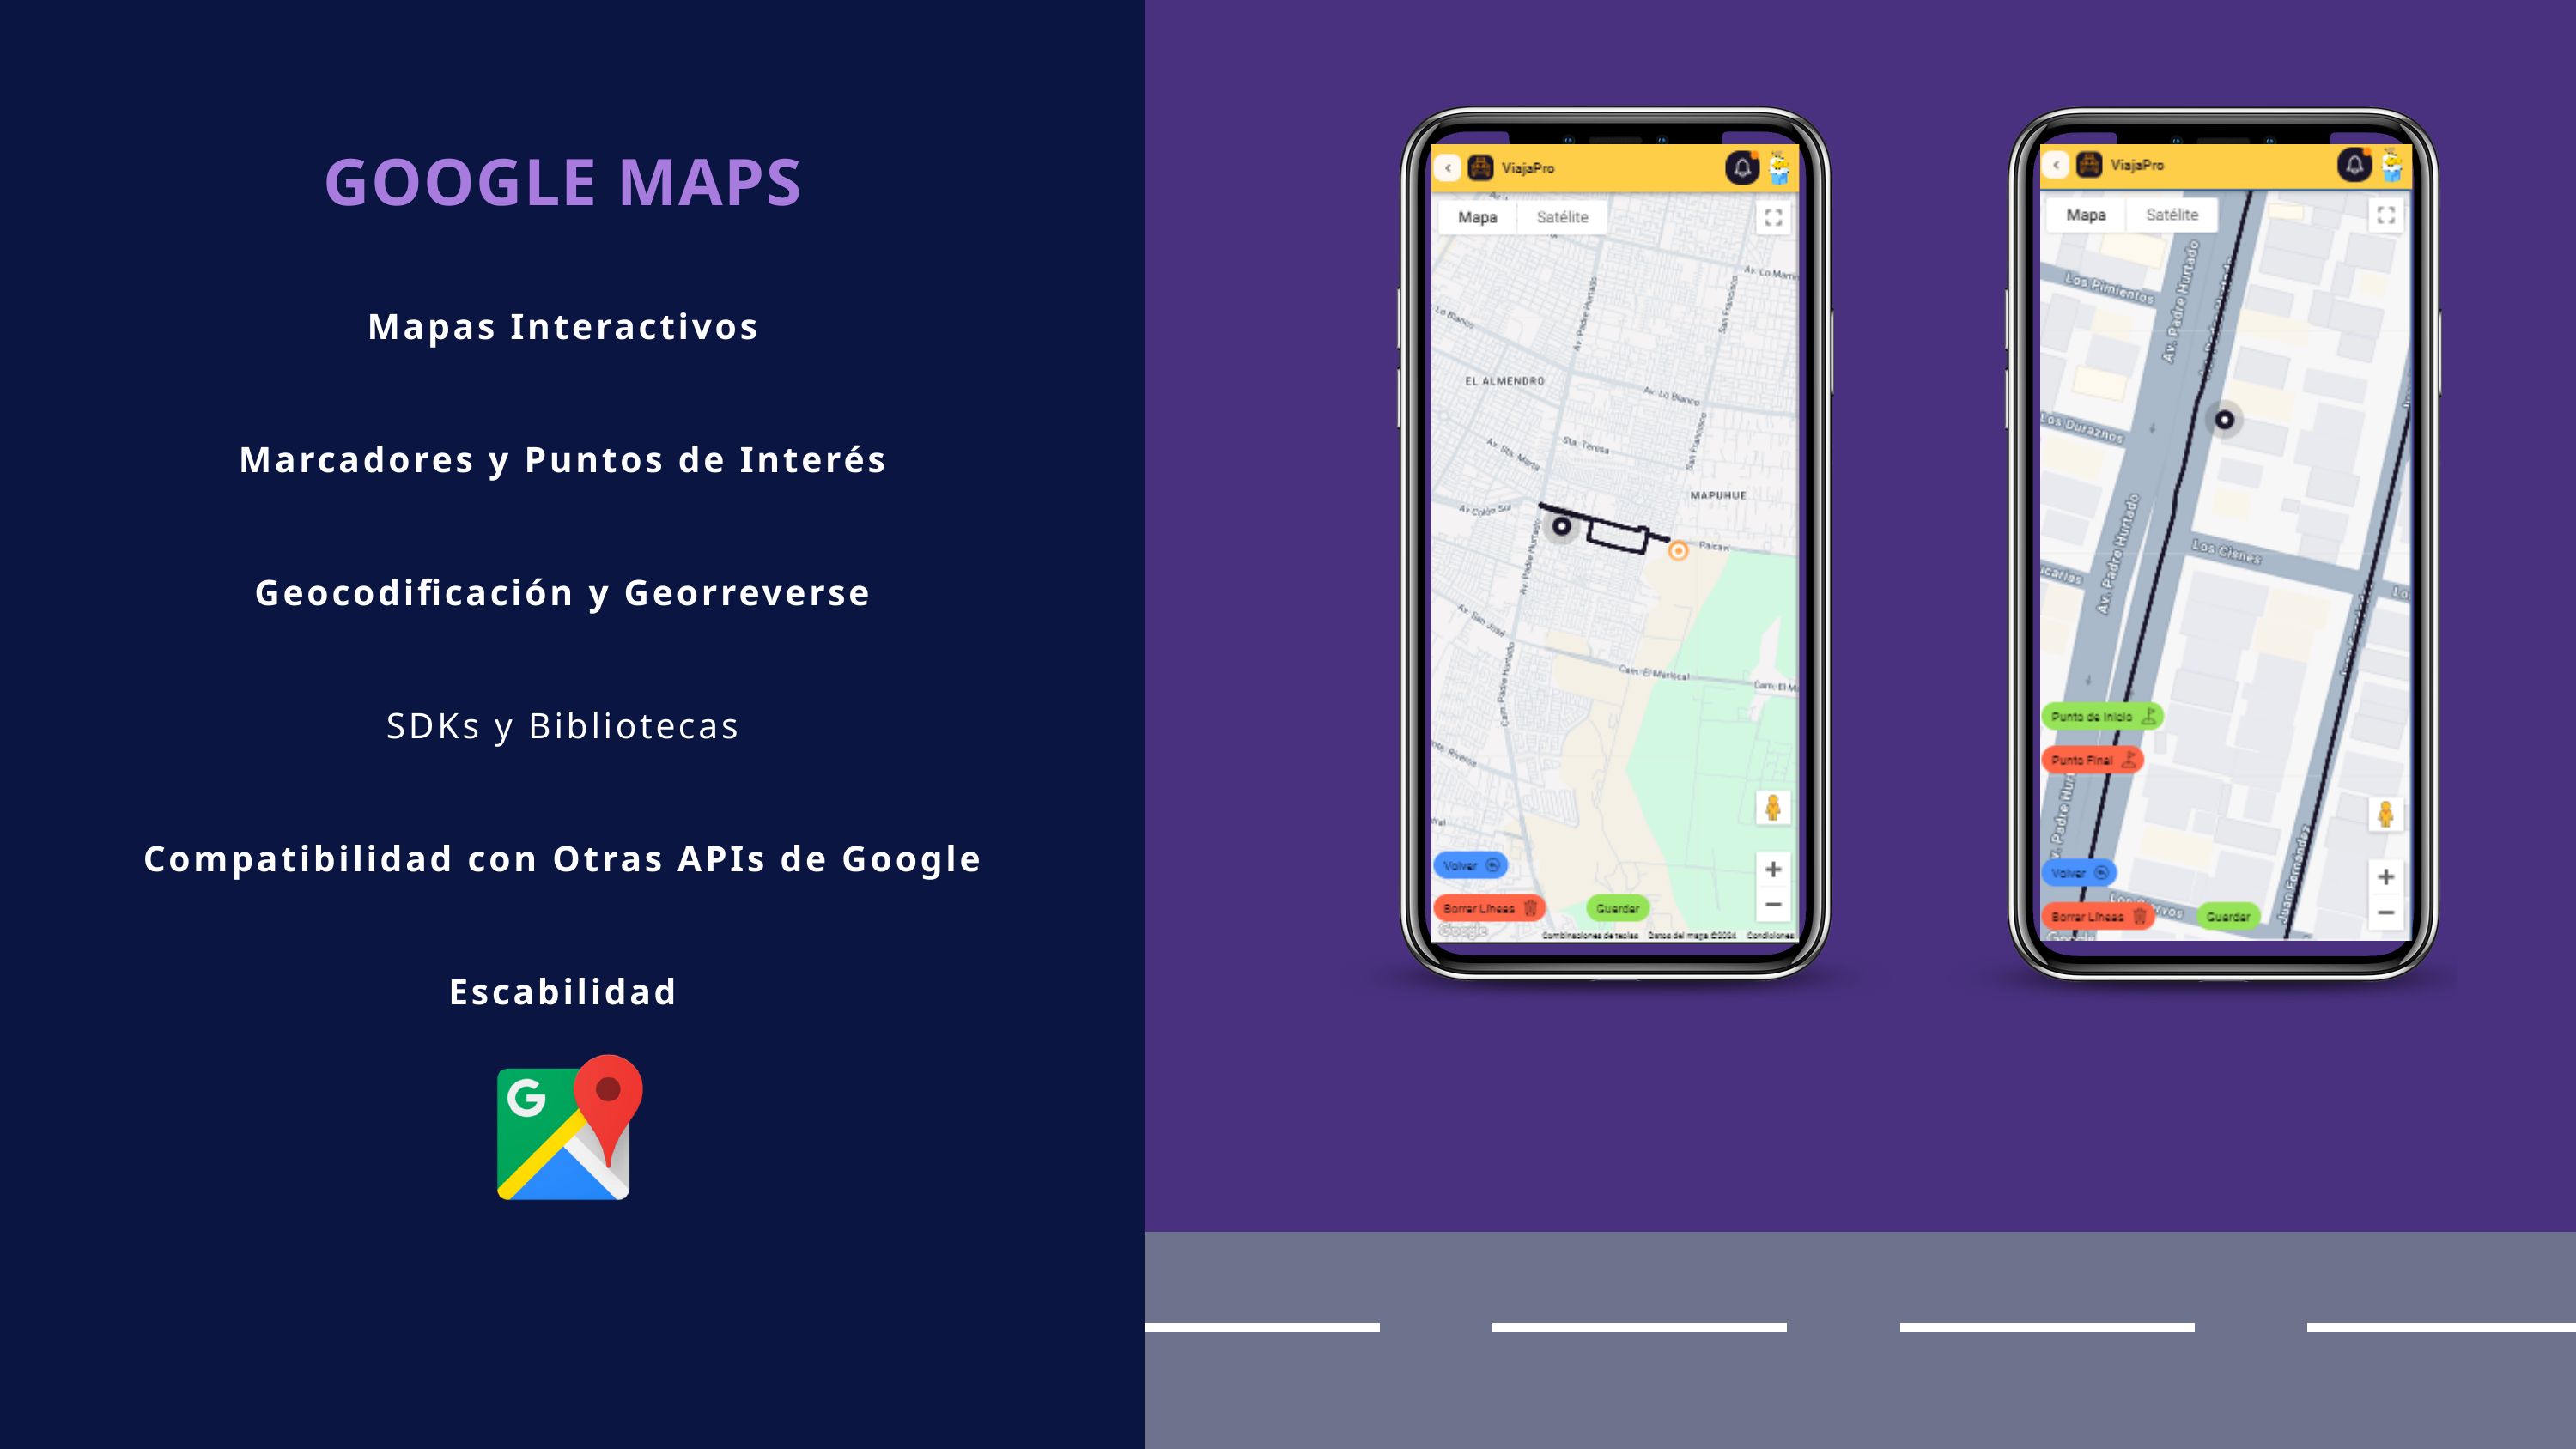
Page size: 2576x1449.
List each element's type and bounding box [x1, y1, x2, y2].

text_box [1337, 106, 1893, 1003]
text_box [1431, 144, 1800, 944]
text_box [1048, 1231, 2576, 1449]
text_box [2040, 144, 2413, 941]
text_box [1945, 106, 2458, 1003]
text_box [0, 105, 1328, 1320]
